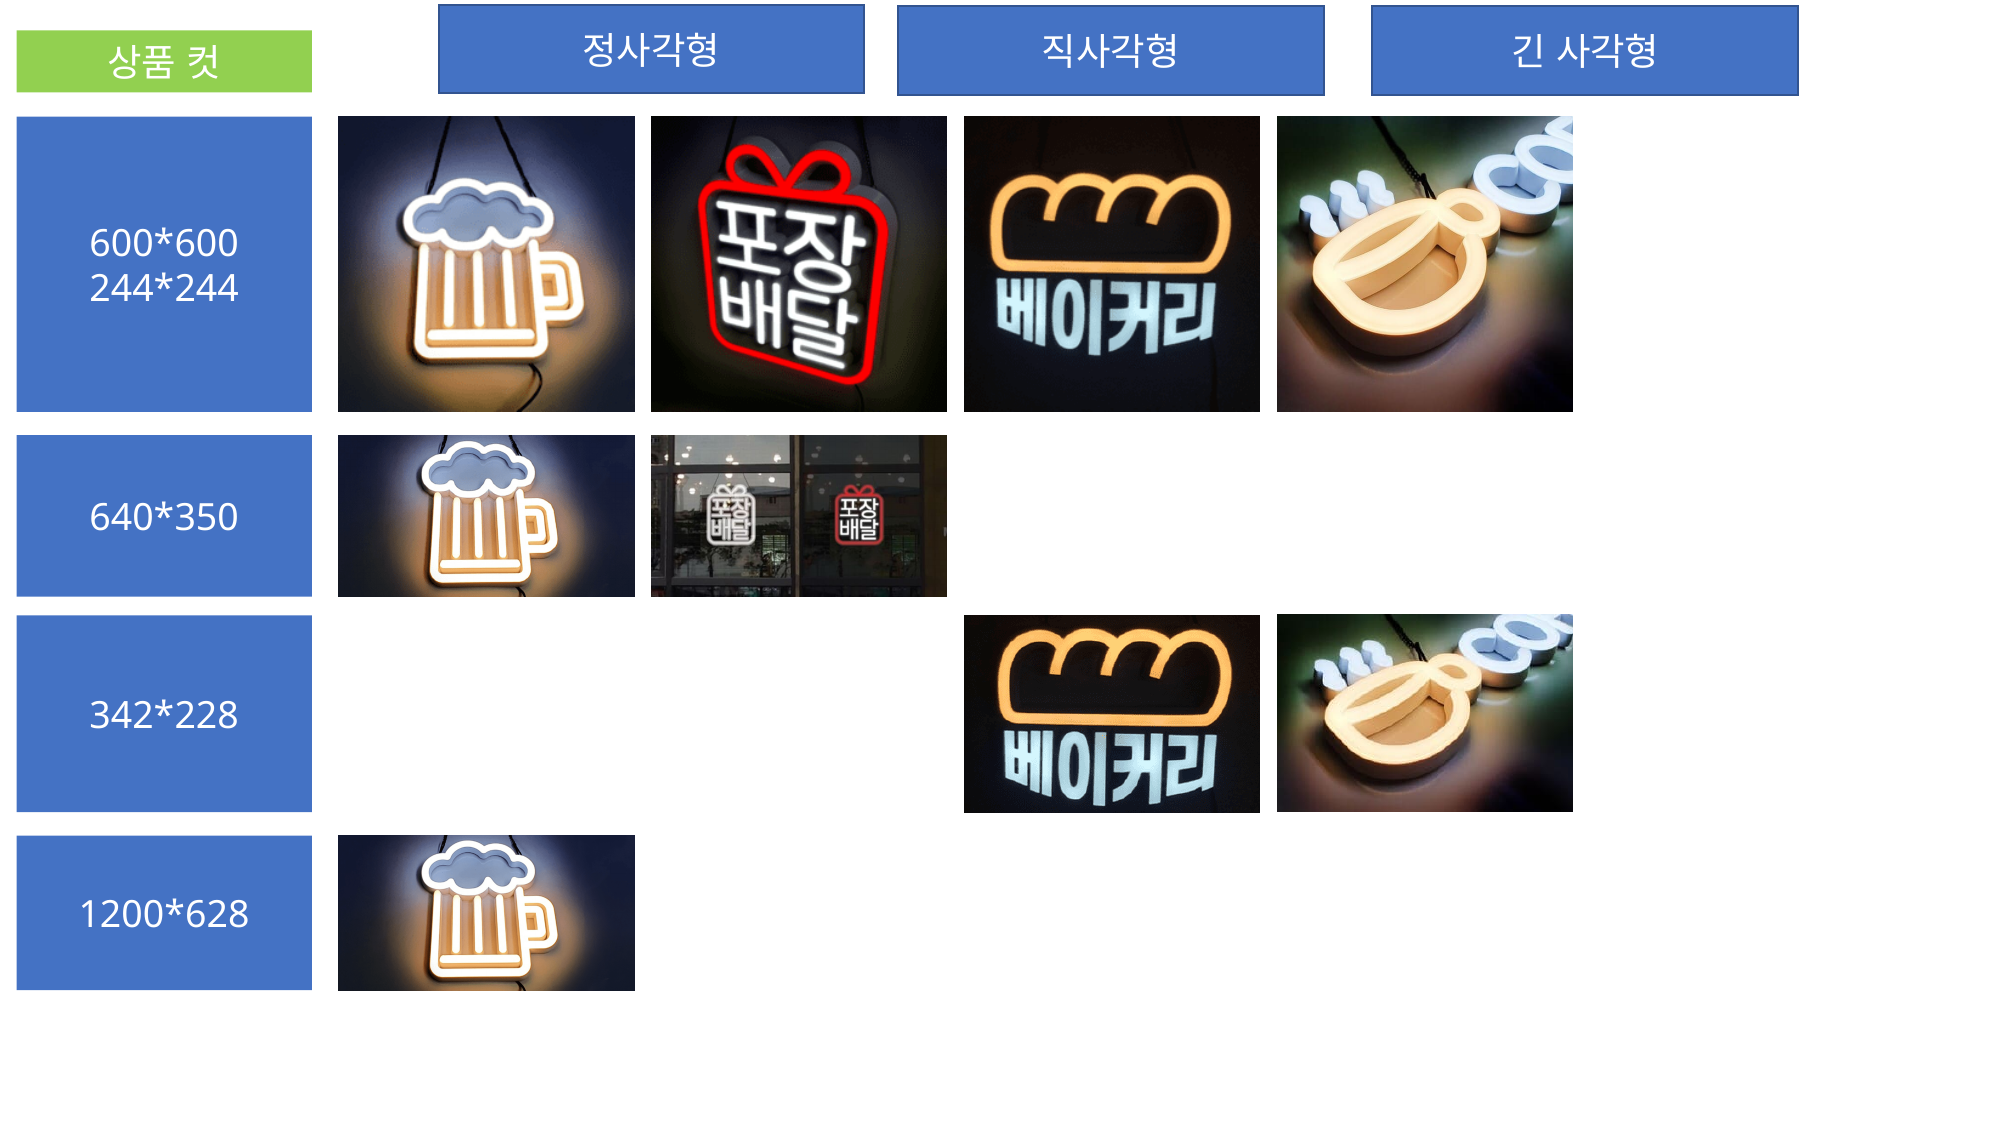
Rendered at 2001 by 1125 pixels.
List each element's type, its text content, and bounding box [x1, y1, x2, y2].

picture [1277, 116, 1573, 412]
text_box 긴 사각형 [1371, 5, 1799, 96]
picture [651, 116, 947, 412]
picture [338, 435, 635, 597]
picture [964, 615, 1260, 813]
text_box 직사각형 [897, 5, 1325, 96]
text_box 640*350 [16, 434, 313, 598]
text_box 1200*628 [16, 835, 313, 991]
picture [338, 835, 635, 991]
picture [338, 116, 635, 412]
picture [651, 435, 947, 597]
text_box 정사각형 [438, 4, 865, 94]
text_box 상품 컷 [16, 29, 313, 94]
picture [1277, 614, 1573, 812]
text_box 342*228 [16, 614, 313, 813]
picture [964, 116, 1260, 412]
text_box 600*600 244*244 [16, 116, 313, 413]
